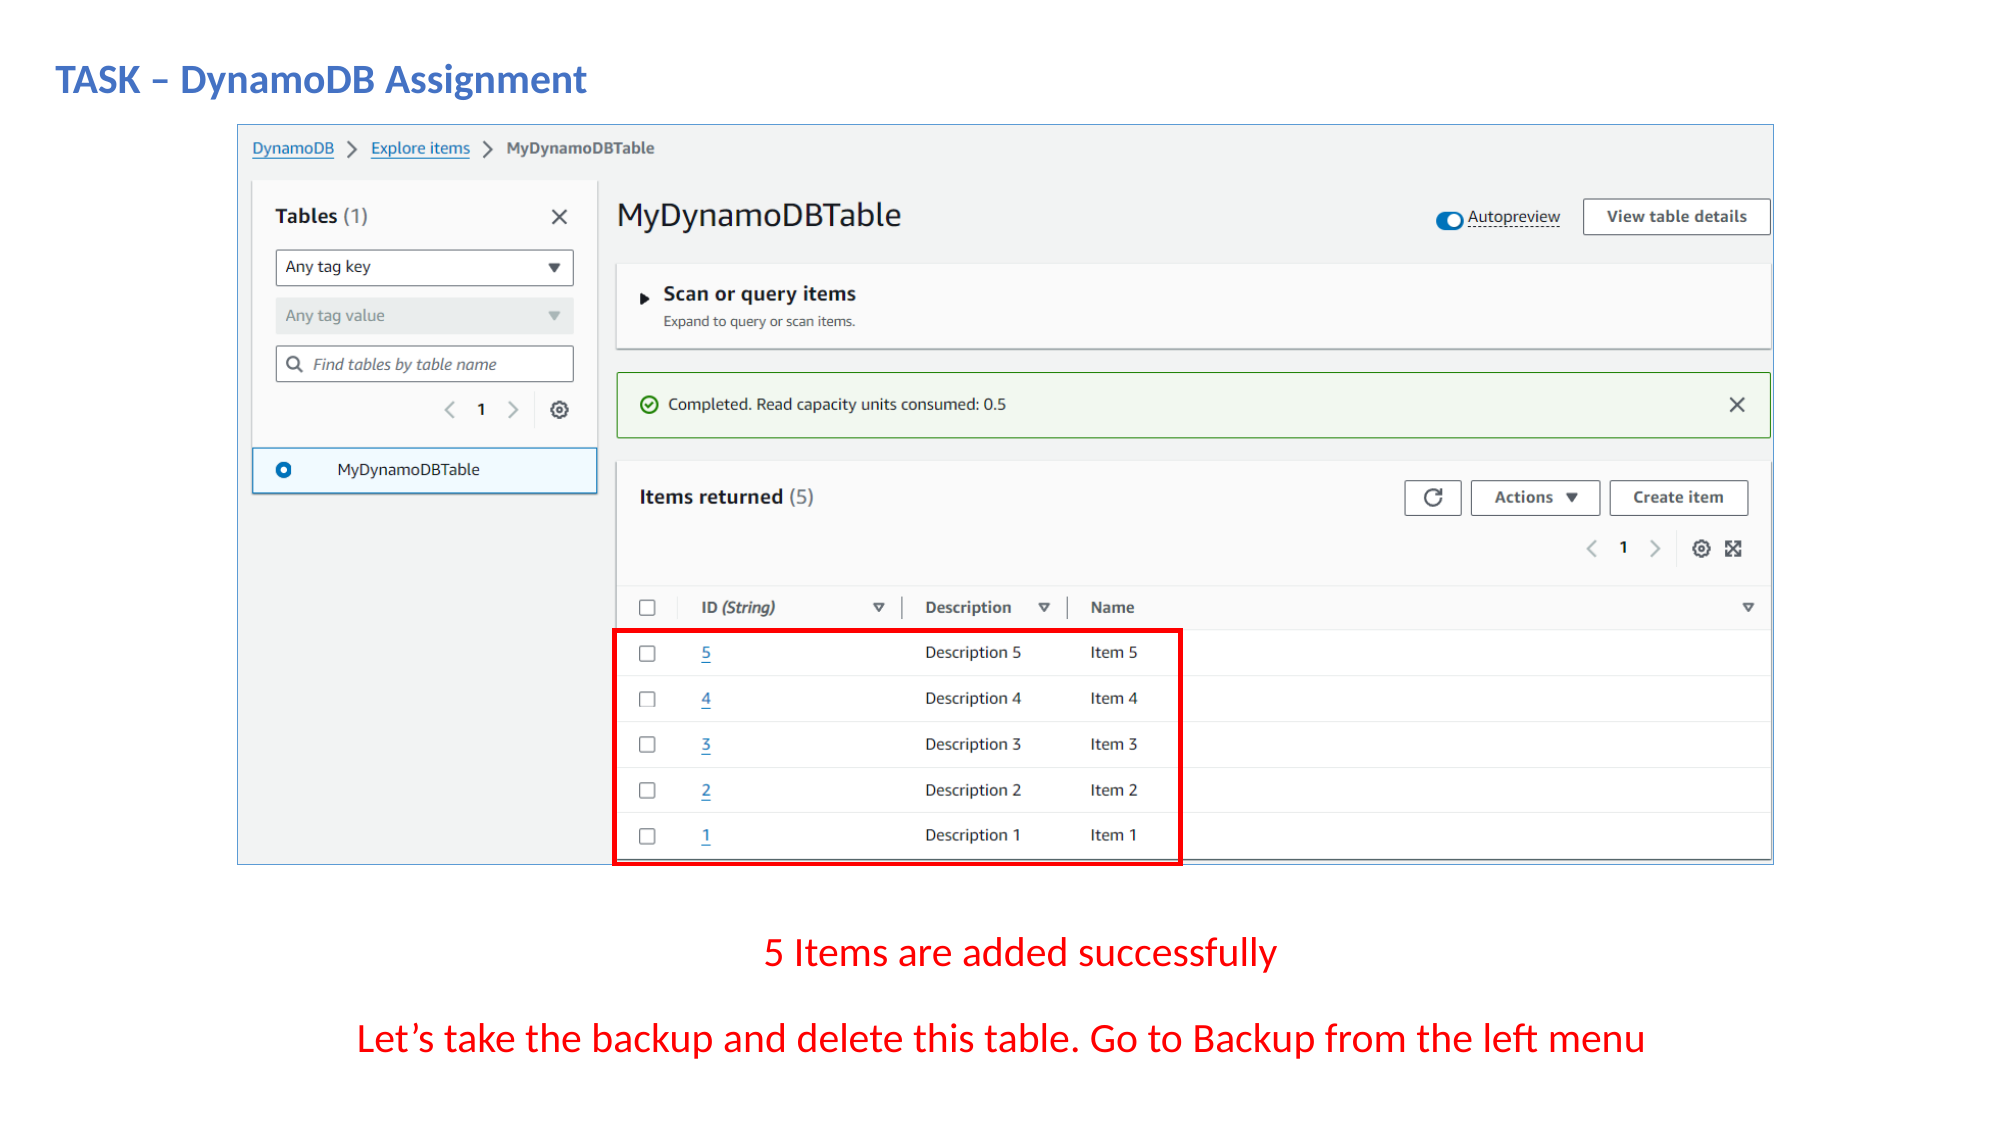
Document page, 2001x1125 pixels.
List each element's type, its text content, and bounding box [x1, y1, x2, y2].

text_box 5 Items are added successfully [748, 917, 1293, 982]
picture [237, 124, 1774, 865]
text_box TASK – DynamoDB Assignment [40, 44, 678, 110]
text_box Let’s take the backup and delete this table. Go to Backup from the left menu [342, 1003, 1662, 1068]
